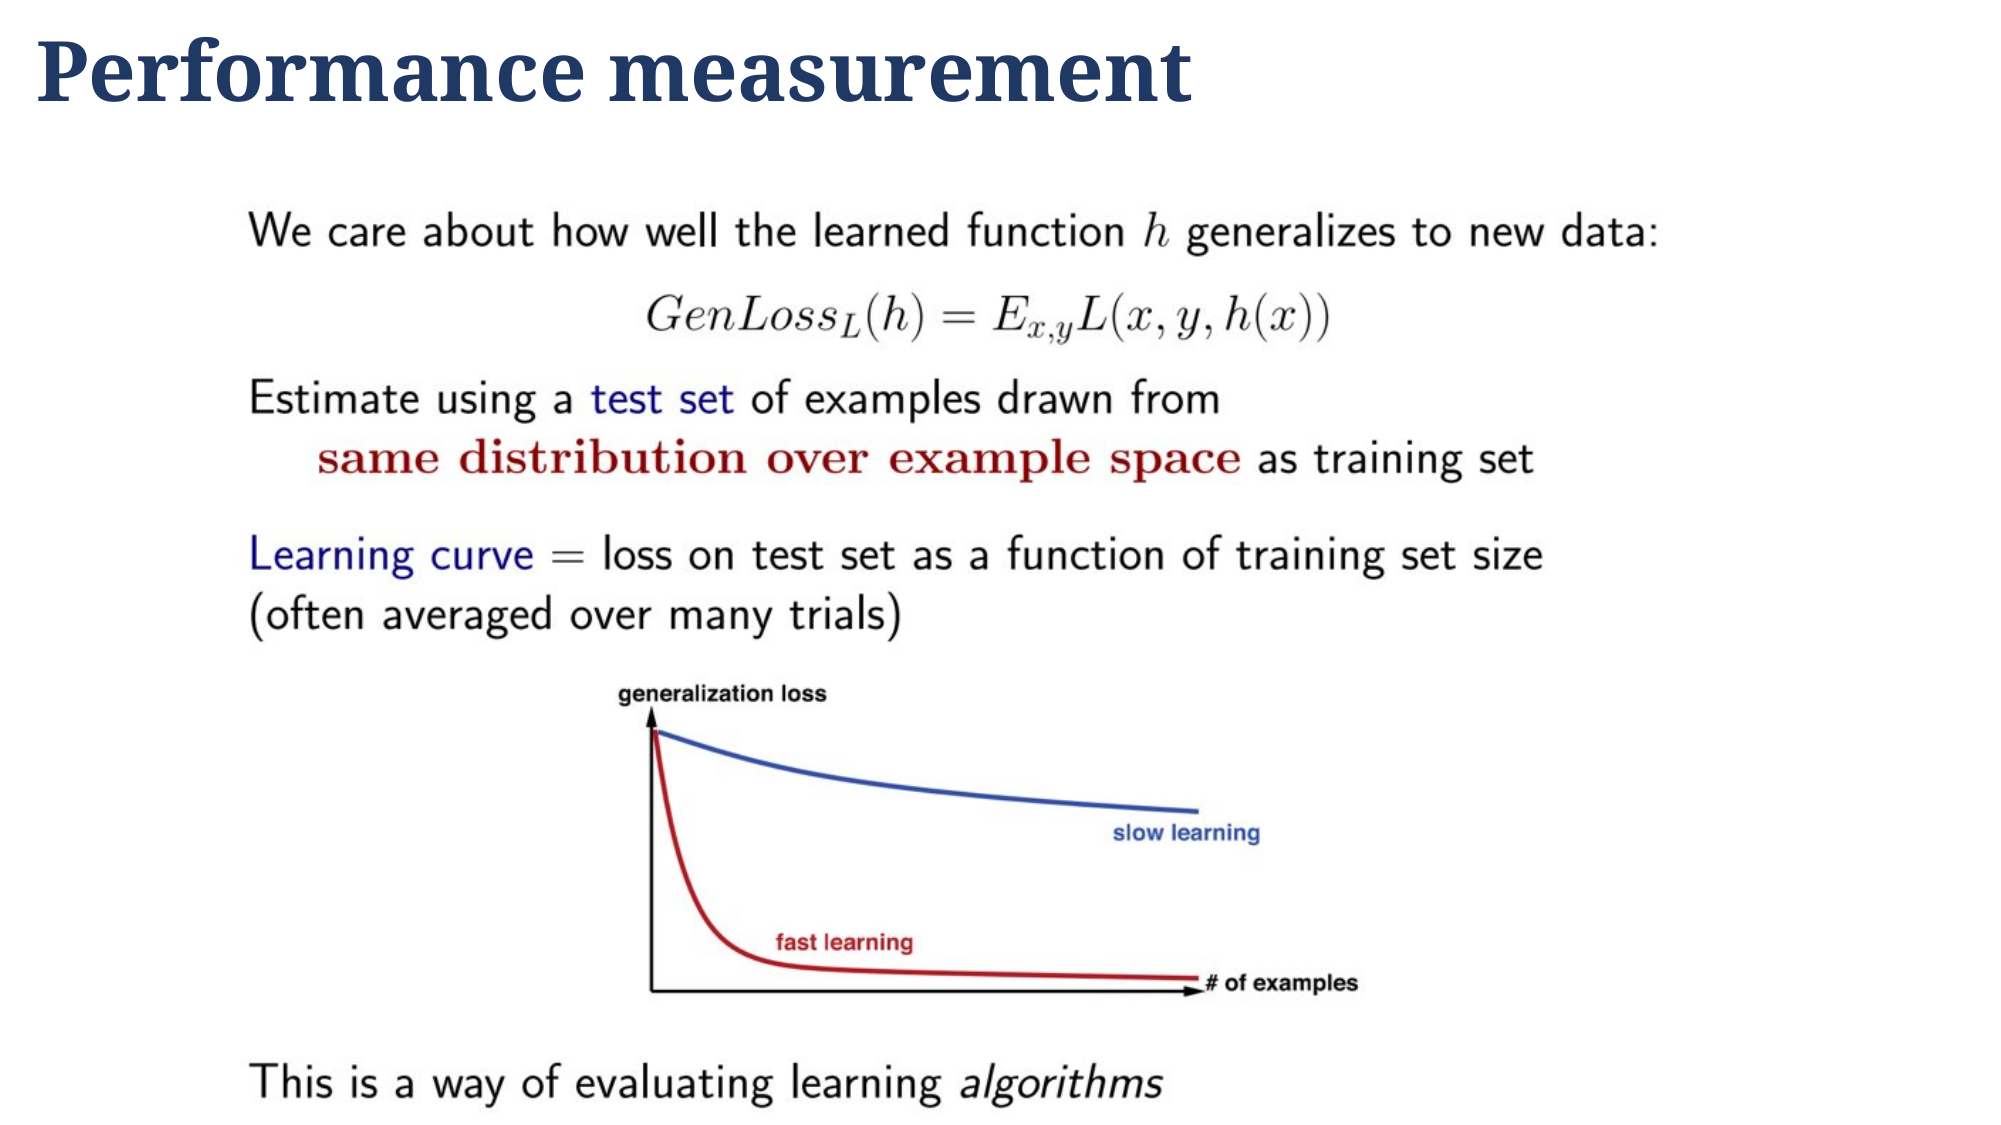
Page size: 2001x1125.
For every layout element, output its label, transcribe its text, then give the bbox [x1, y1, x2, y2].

picture [58, 192, 1942, 1125]
text_box Performance measurement​ [21, 10, 1702, 126]
